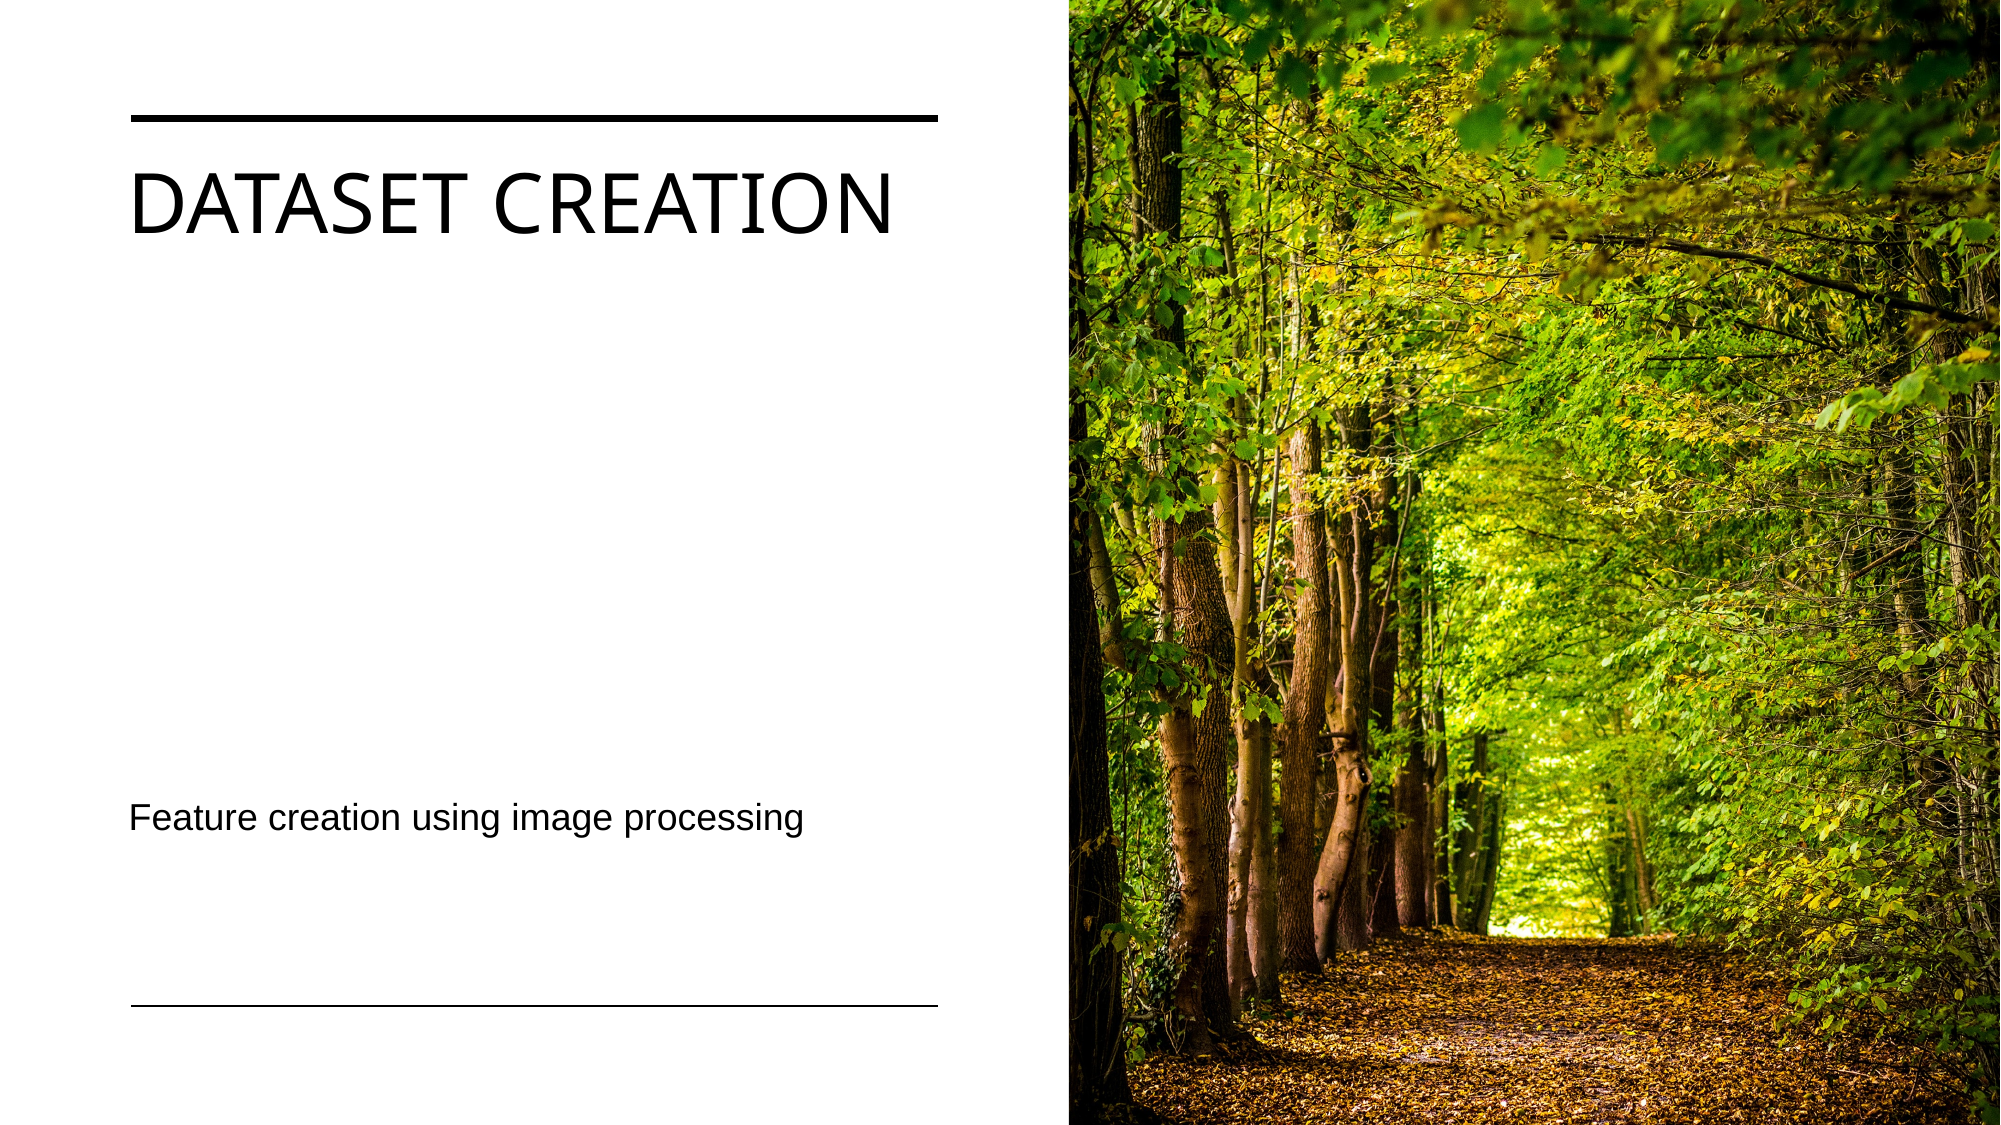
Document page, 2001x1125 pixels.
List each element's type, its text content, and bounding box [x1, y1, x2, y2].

subtitle Feature creation using image processing [114, 785, 911, 950]
title Dataset creation [112, 143, 970, 778]
picture [1068, 0, 2000, 1125]
